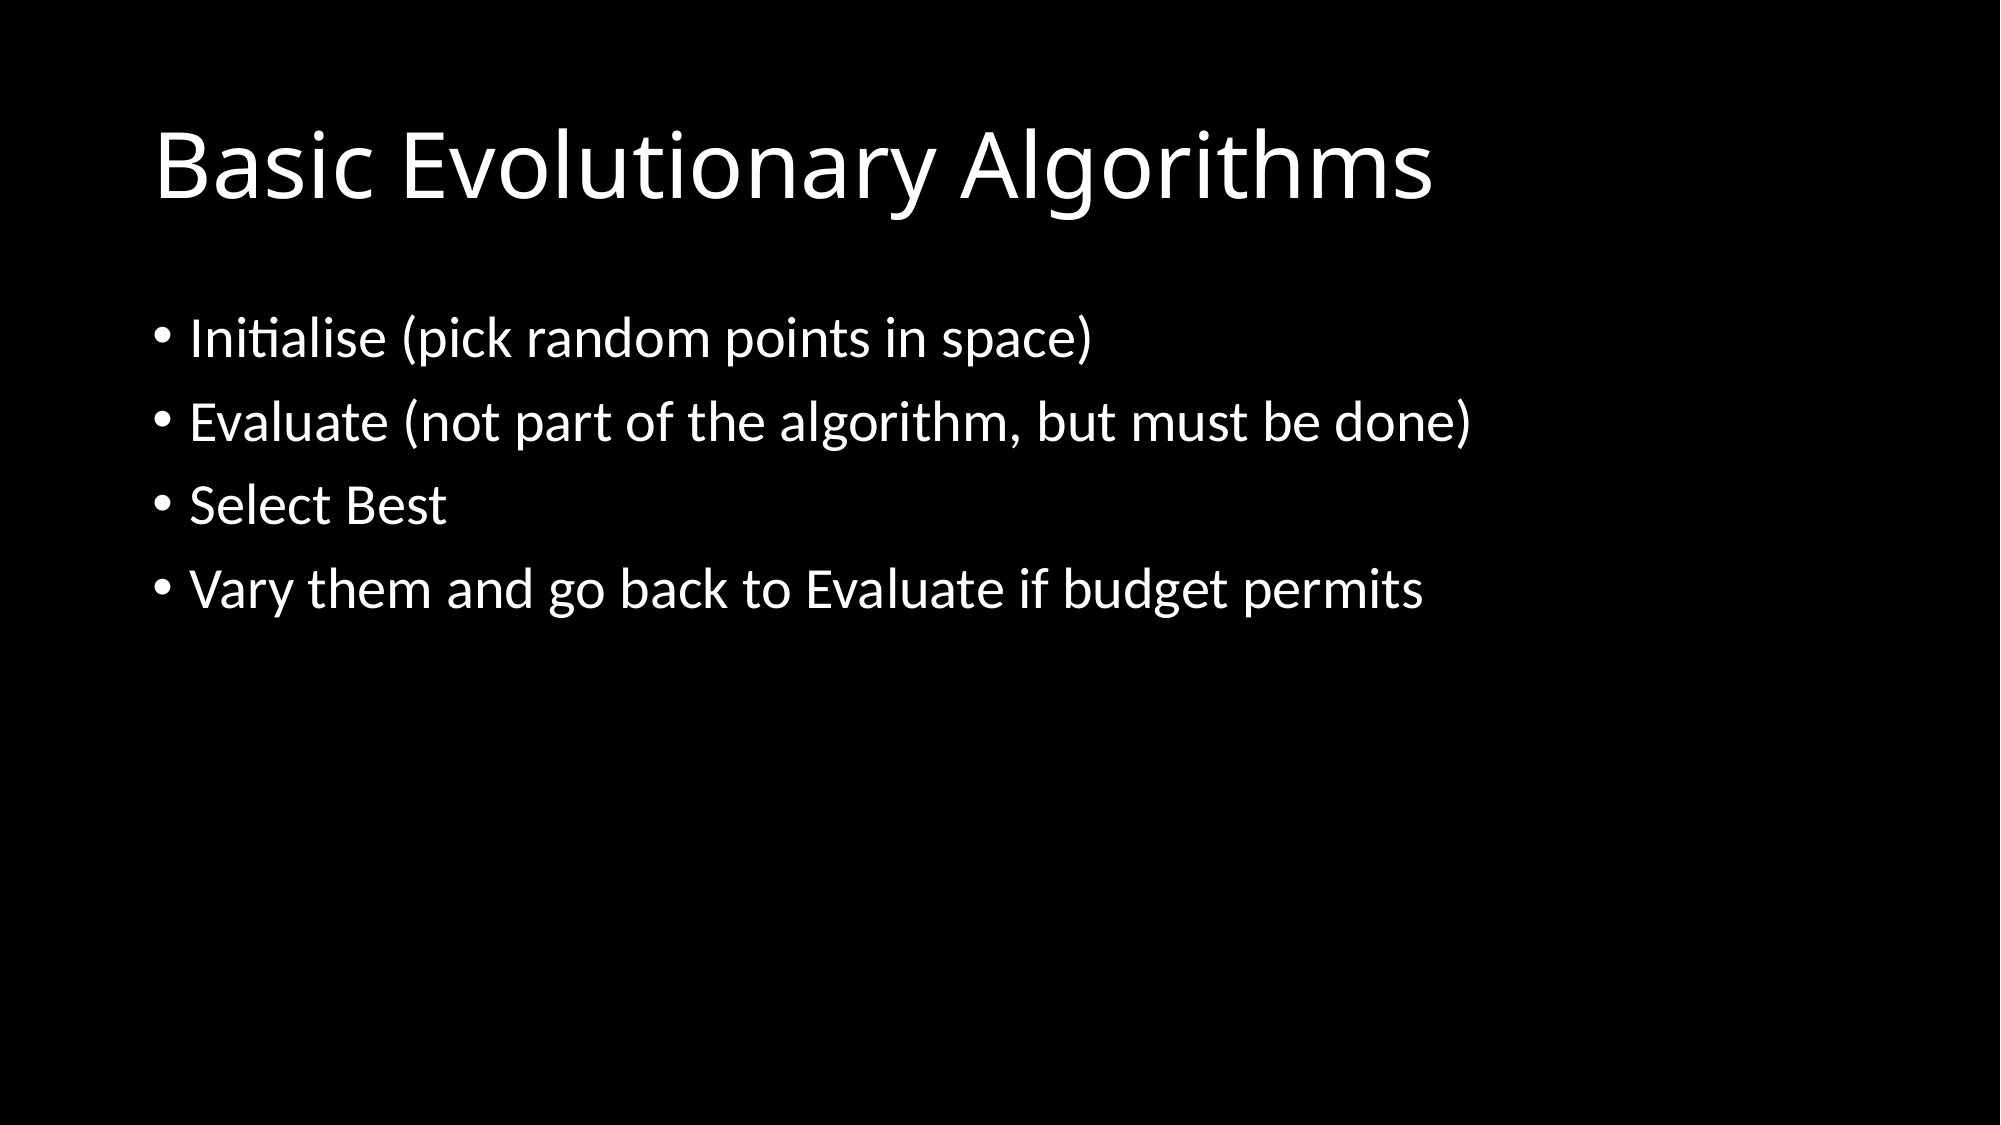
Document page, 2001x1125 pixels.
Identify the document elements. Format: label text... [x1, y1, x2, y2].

title Basic Evolutionary Algorithms [137, 59, 1863, 278]
list Initialise (pick random points in space) Evaluate (not part of the algorithm, but must be done) Select Best Vary them and go back to Evaluate if budget permits [137, 299, 1863, 1014]
